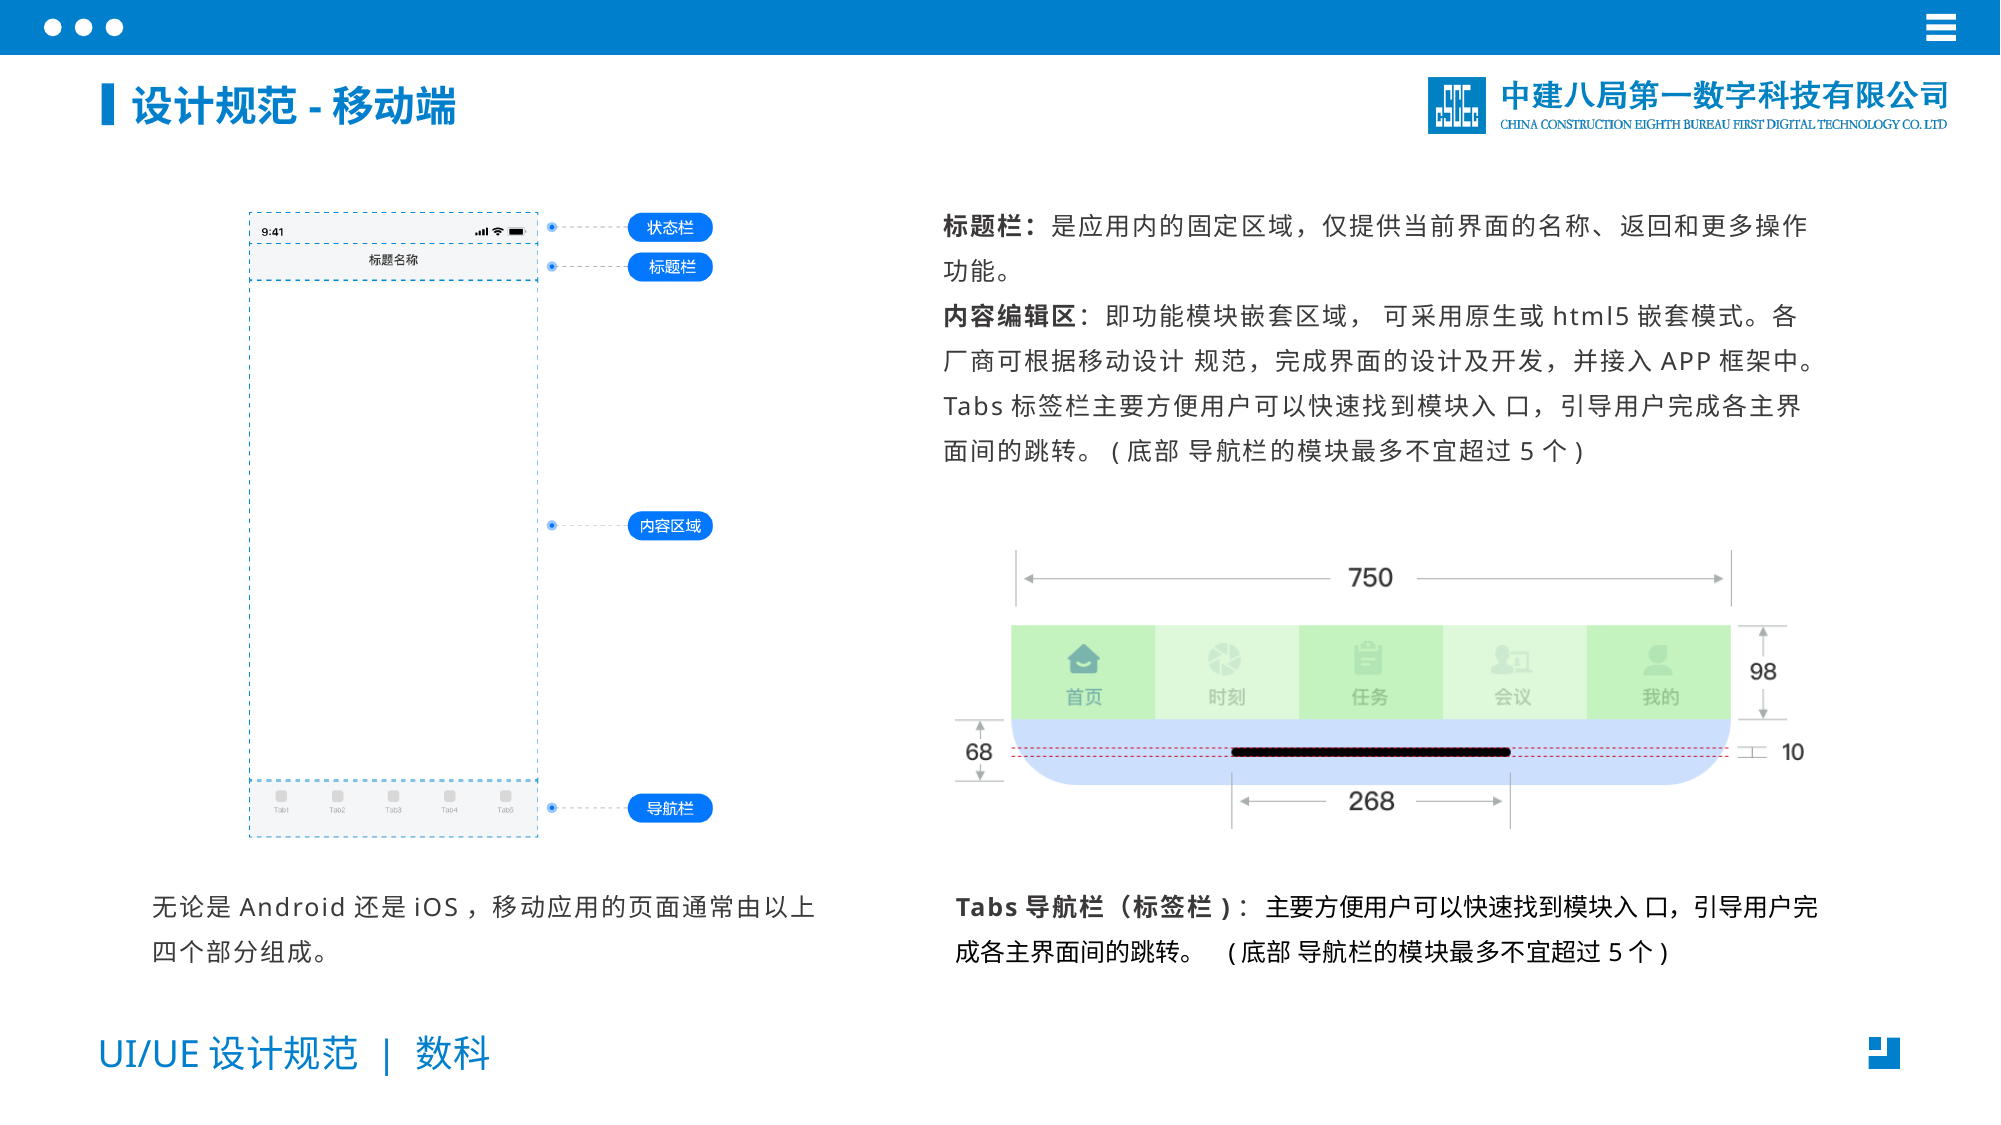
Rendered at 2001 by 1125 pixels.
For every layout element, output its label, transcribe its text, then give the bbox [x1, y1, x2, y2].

text_box 标题栏：是应用内的固定区域，仅提供当前界面的名称、返回和更多操作功能。 内容编辑区：即功能模块嵌套区域， 可采用原生或html5嵌套模式。各厂商可根据移动设计 规范，完成界面的设计及开发，并接入APP框架中。 Tabs标签栏主要方便用户可以快速找到模块入 口，引导用户完成各主界面间的跳转。(底部 导航栏的模块最多不宜超过5个) [943, 196, 1819, 466]
text_box 无论是Android还是iOS，移动应用的页面通常由以上四个部分组成。 [152, 876, 820, 997]
picture [1454, 85, 1460, 126]
text_box 设计规范-移动端 [131, 79, 840, 130]
text_box [100, 82, 115, 126]
text_box Tabs导航栏（标签栏)：主要方便用户可以快速找到模块入 口，引导用户完成各主界面间的跳转。 (底部 导航栏的模块最多不宜超过5个) [955, 876, 1833, 967]
picture [249, 212, 713, 838]
picture [1463, 85, 1470, 126]
picture [1437, 108, 1442, 126]
picture [1487, 77, 1947, 134]
picture [955, 550, 1806, 829]
